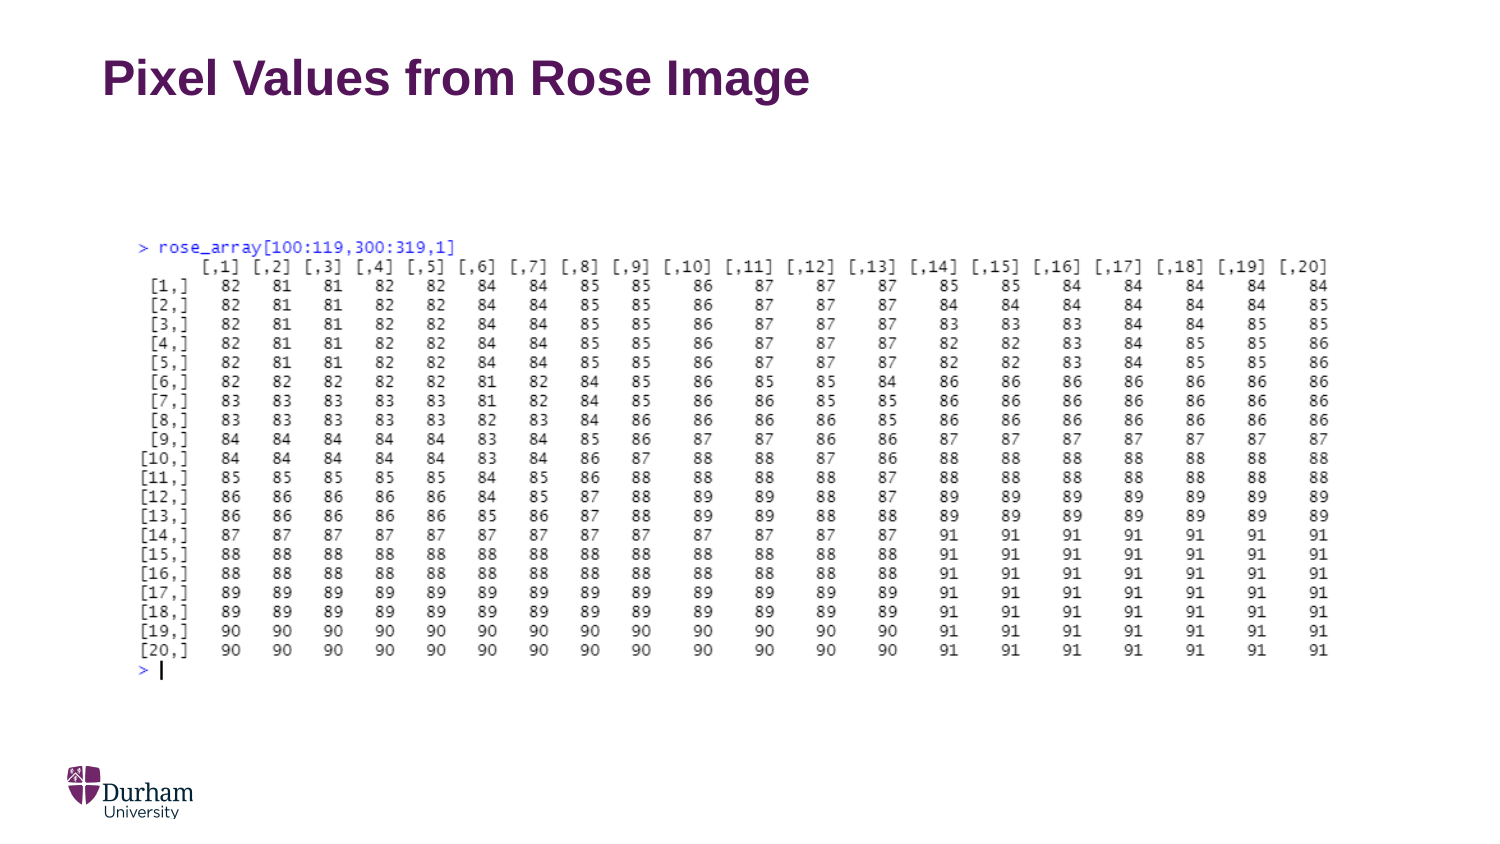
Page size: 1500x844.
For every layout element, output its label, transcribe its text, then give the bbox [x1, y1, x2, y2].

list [131, 238, 1369, 689]
title Pixel Values from Rose Image [101, 45, 1399, 187]
